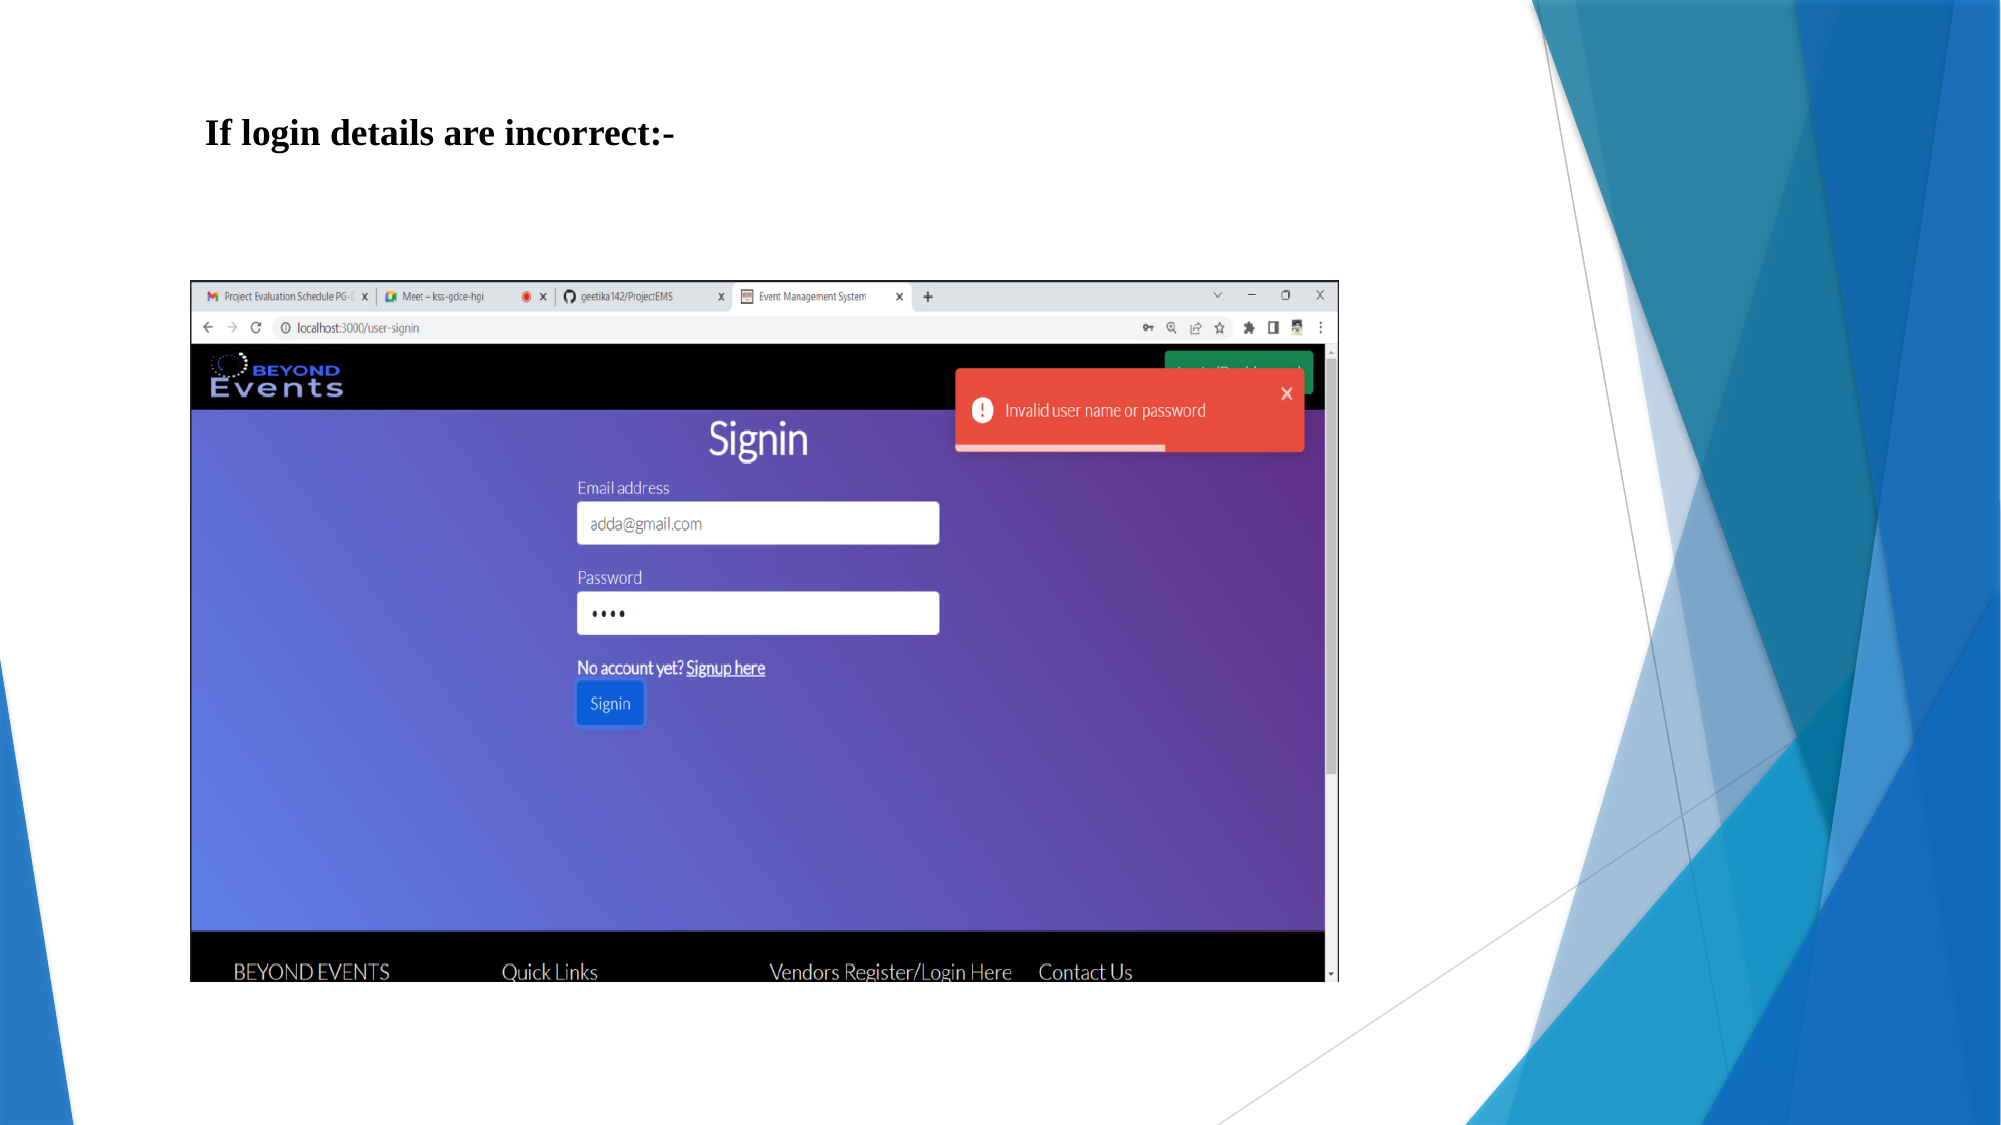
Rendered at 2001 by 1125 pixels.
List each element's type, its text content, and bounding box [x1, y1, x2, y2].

picture [189, 279, 1340, 982]
text_box If login details are incorrect:- [190, 100, 1193, 161]
